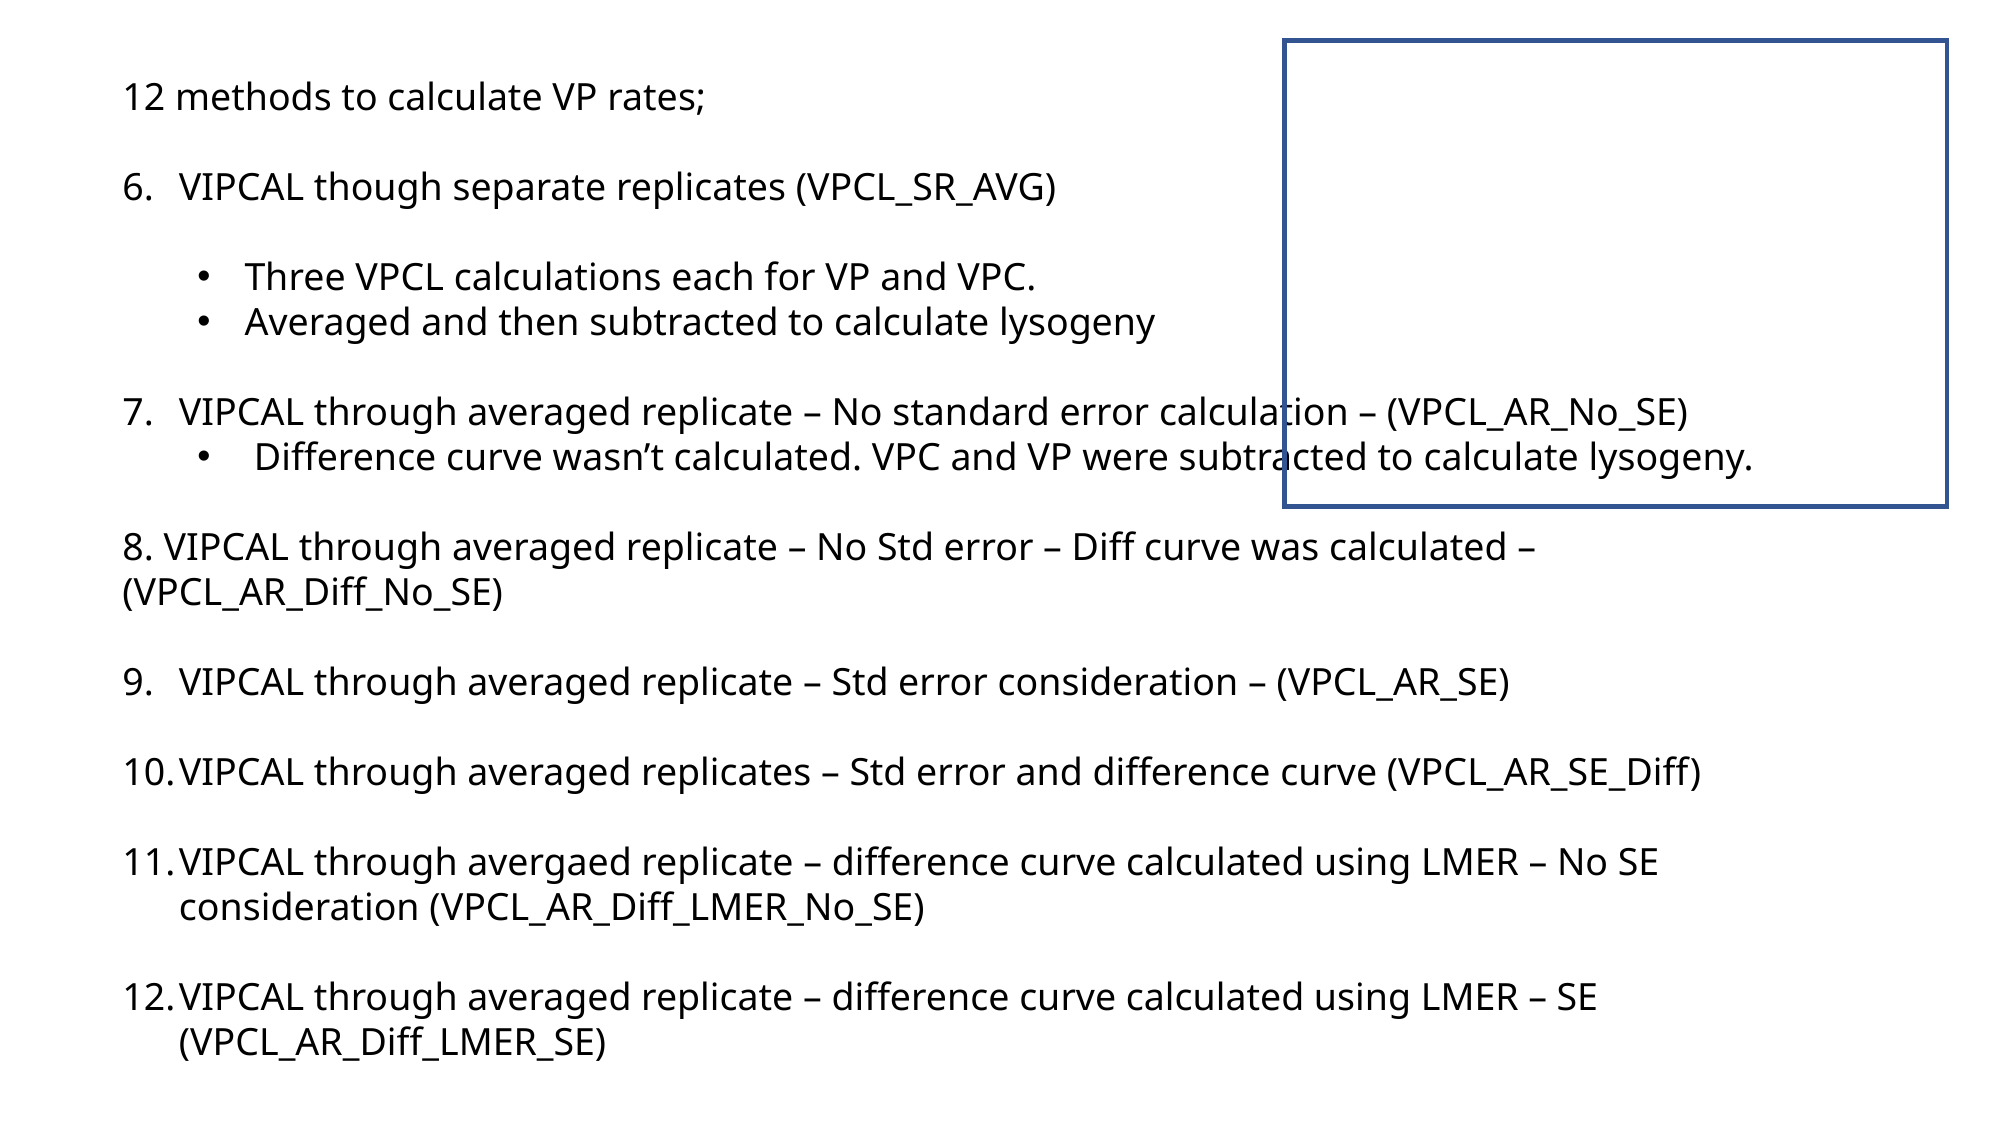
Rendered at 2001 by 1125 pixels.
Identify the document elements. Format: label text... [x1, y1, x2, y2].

text_box [1283, 39, 1948, 507]
text_box 12 methods to calculate VP rates; VIPCAL though separate replicates (VPCL_SR_AVG) Three VPCL calculations each for VP and VPC. Averaged and then subtracted to calculate lysogeny VIPCAL through averaged replicate – No standard error calculation – (VPCL_AR_No_SE) Difference curve wasn’t calculated. VPC and VP were subtracted to calculate lysogeny. 8. VIPCAL through averaged replicate – No Std error – Diff curve was calculated – (VPCL_AR_Diff_No_SE) VIPCAL through averaged replicate – Std error consideration – (VPCL_AR_SE) VIPCAL through averaged replicates – Std error and difference curve (VPCL_AR_SE_Diff) VIPCAL through avergaed replicate – difference curve calculated using LMER – No SE consideration (VPCL_AR_Diff_LMER_No_SE) VIPCAL through averaged replicate – difference curve calculated using LMER – SE (VPCL_AR_Diff_LMER_SE) [107, 65, 1781, 1125]
